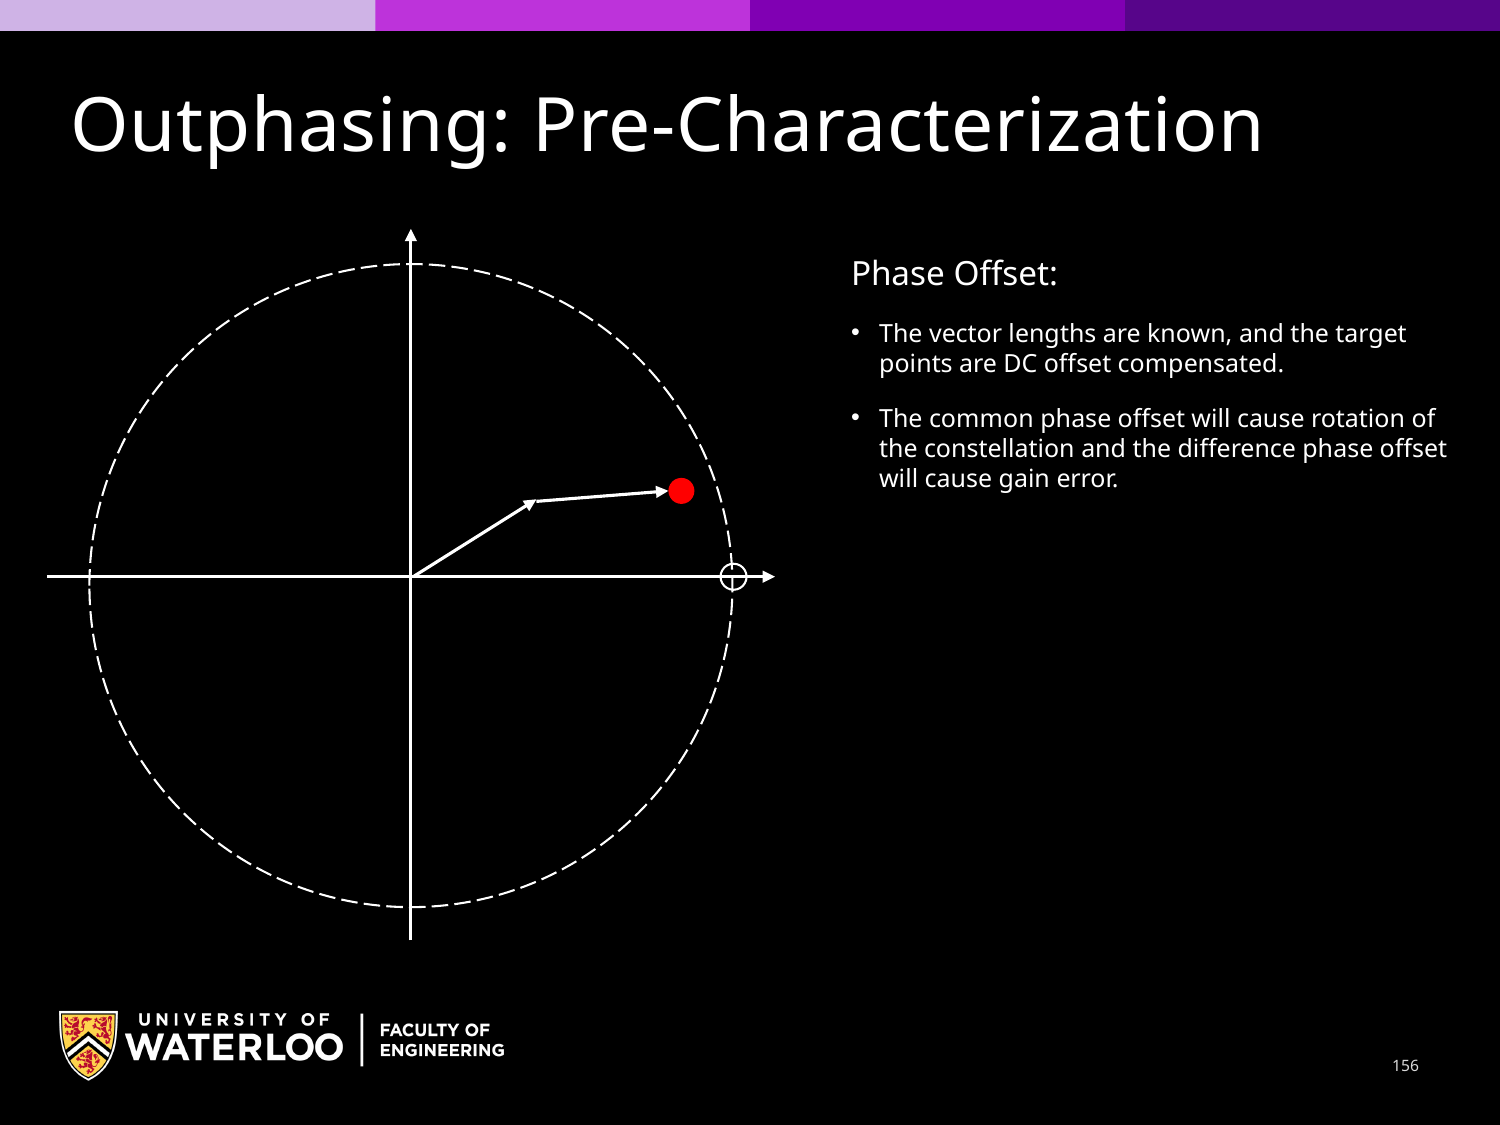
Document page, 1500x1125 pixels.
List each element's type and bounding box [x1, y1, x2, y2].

slide_number [1371, 1046, 1440, 1088]
text_box [46, 228, 776, 941]
text_box [836, 245, 1465, 551]
text_box [70, 75, 1372, 174]
picture [0, 966, 563, 1125]
